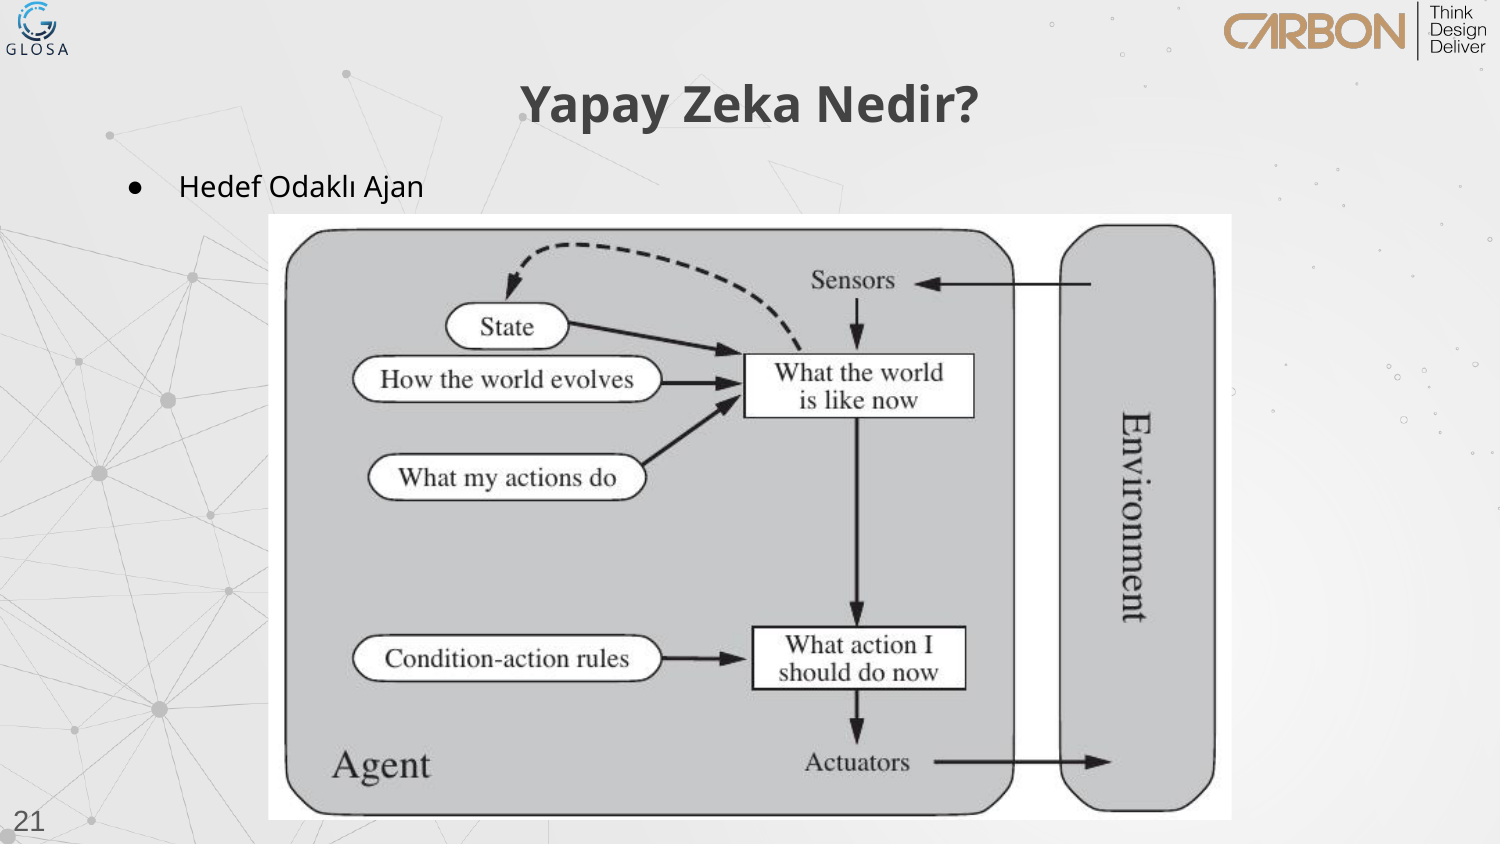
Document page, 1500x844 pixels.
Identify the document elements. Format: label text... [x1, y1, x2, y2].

picture [1209, 0, 1500, 66]
text_box Hedef Odaklı Ajan [88, 153, 1207, 219]
picture [268, 214, 1232, 821]
title Yapay Zeka Nedir? [322, 57, 1178, 140]
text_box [1, 0, 72, 69]
text_box 21 [0, 796, 68, 844]
